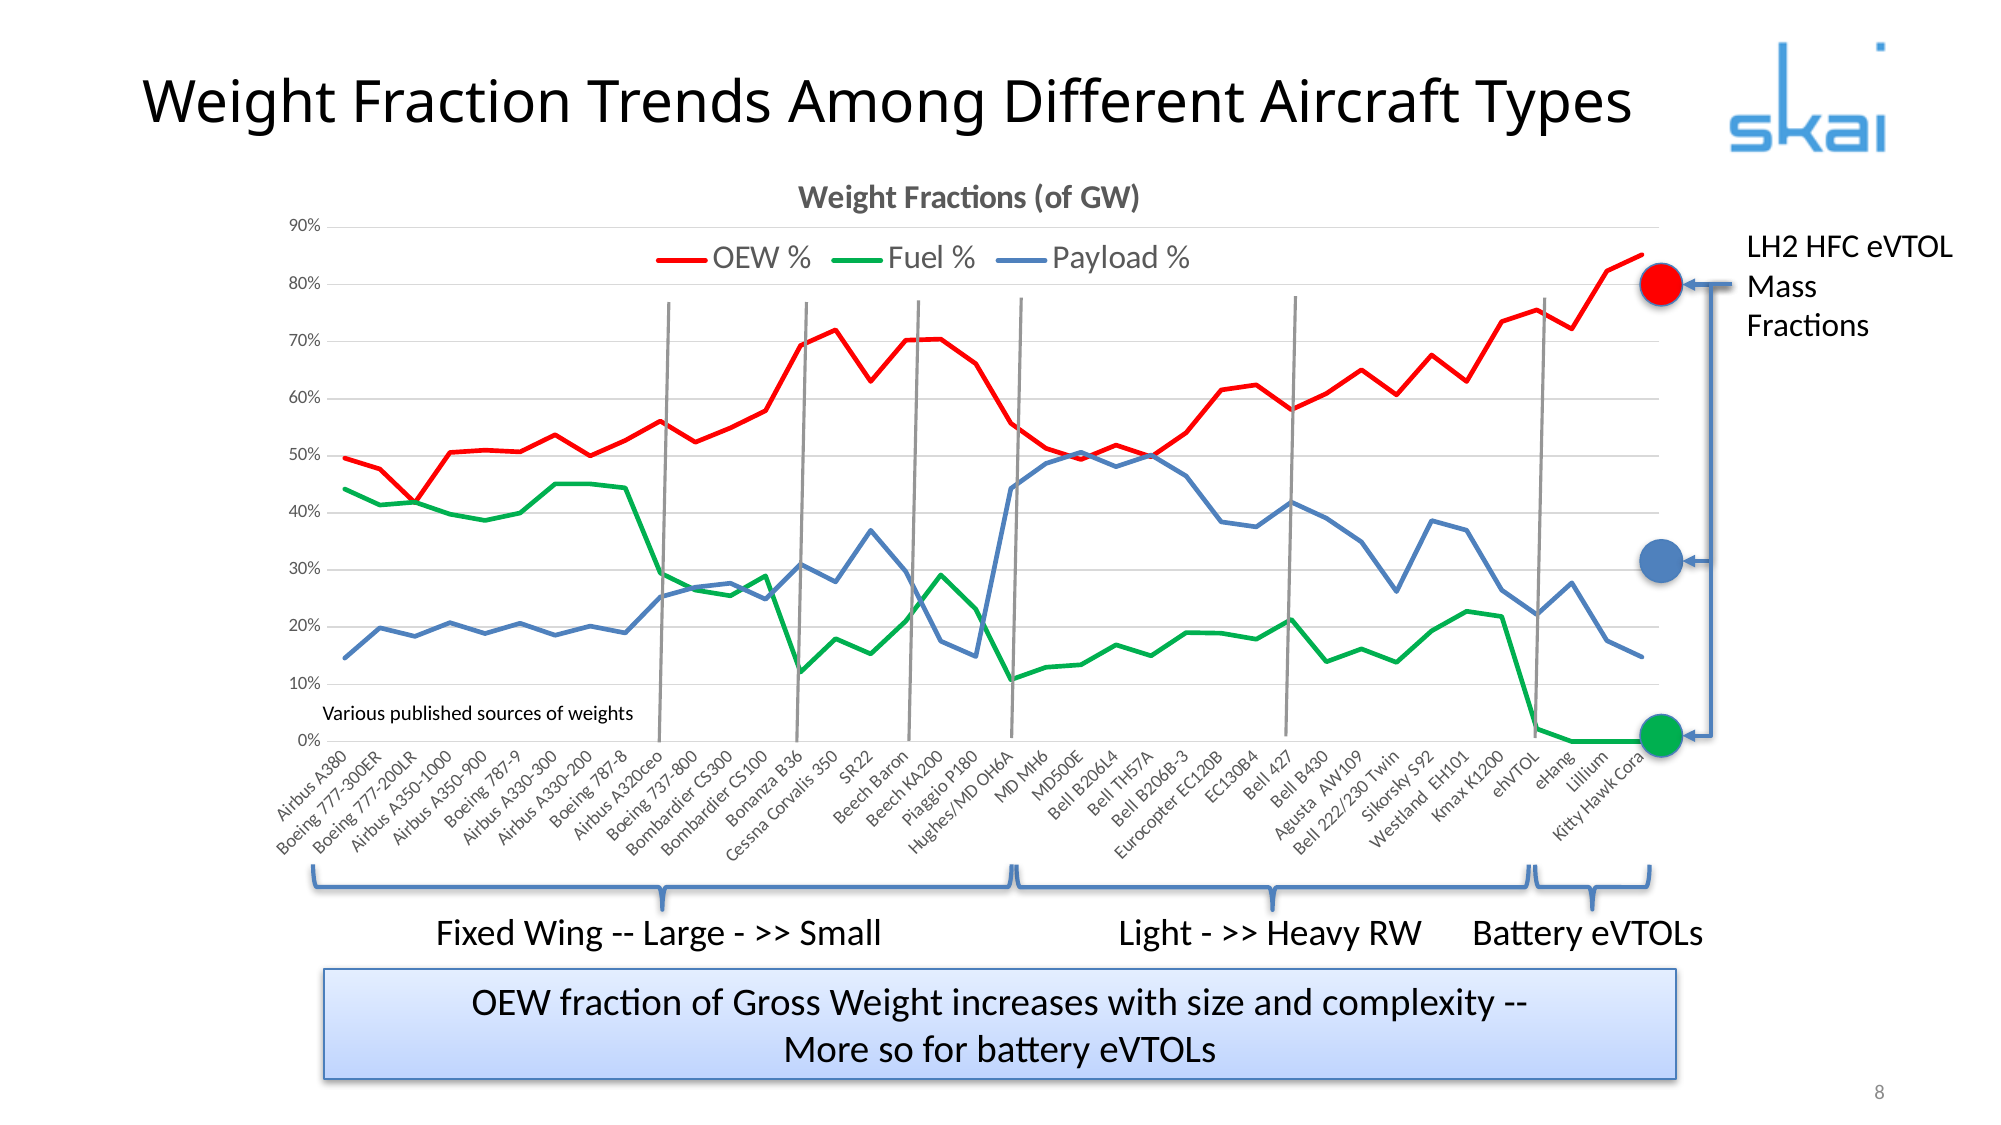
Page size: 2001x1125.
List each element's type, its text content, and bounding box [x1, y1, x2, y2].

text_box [1016, 864, 1529, 962]
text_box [1285, 295, 1296, 737]
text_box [1534, 297, 1545, 739]
title Weight Fraction Trends Among Different Aircraft Types [99, 46, 1676, 153]
chart [257, 149, 1683, 931]
slide_number 8 [1433, 1061, 1900, 1121]
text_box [1011, 297, 1022, 739]
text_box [1529, 864, 1721, 962]
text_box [659, 301, 670, 743]
list OEW fraction of Gross Weight increases with size and complexity -- More so for battery eVTOLs [323, 968, 1677, 1080]
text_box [796, 301, 807, 743]
text_box LH2 HFC eVTOL Mass Fractions [1732, 216, 1969, 351]
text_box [312, 864, 1012, 962]
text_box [908, 300, 919, 741]
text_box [1682, 284, 1731, 736]
picture [1716, 36, 1900, 160]
